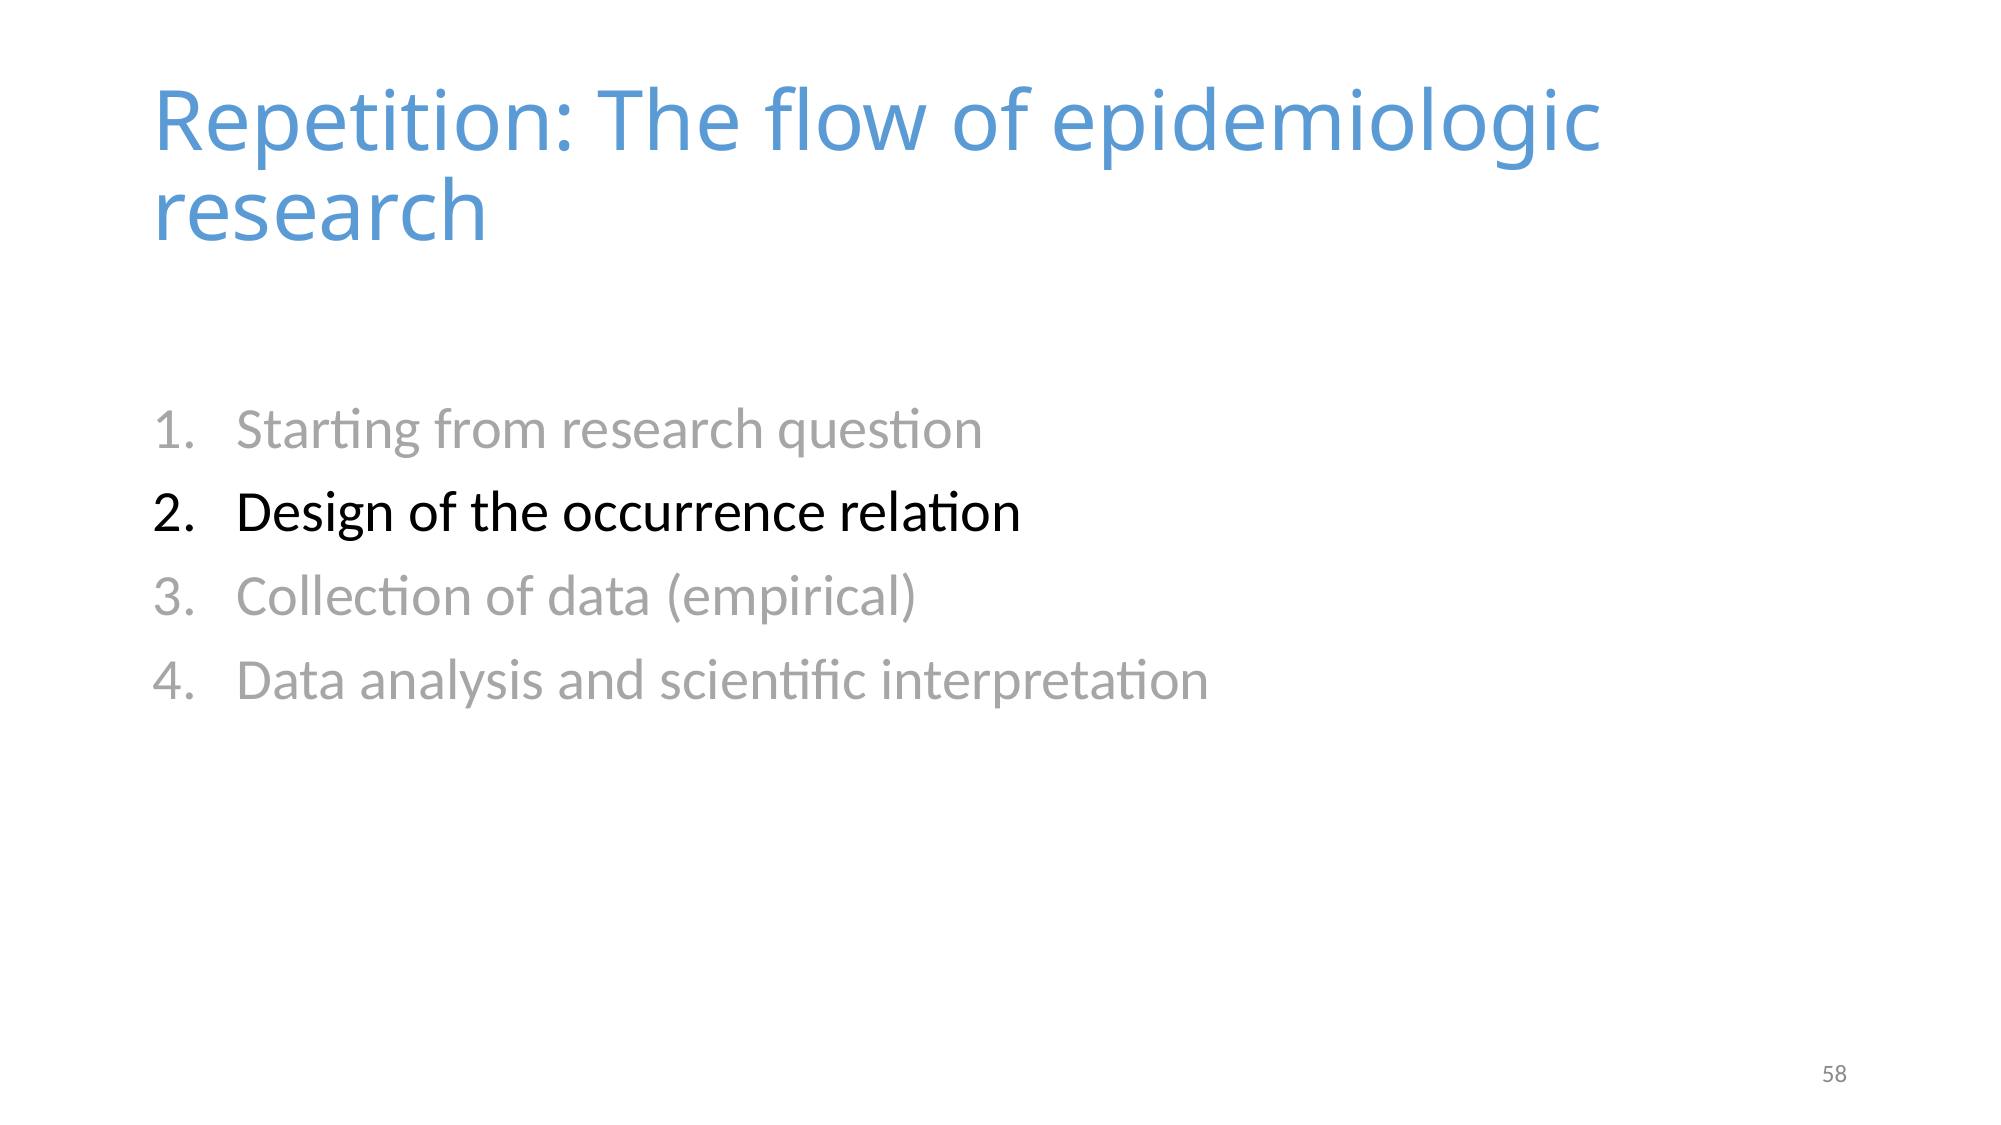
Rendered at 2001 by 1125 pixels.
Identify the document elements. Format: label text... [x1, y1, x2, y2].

slide_number 58 [1412, 1042, 1863, 1103]
title Repetition: The flow of epidemiologic research [137, 59, 1863, 278]
list Starting from research question Design of the occurrence relation Collection of data (empirical) Data analysis and scientific interpretation [137, 299, 1863, 1014]
